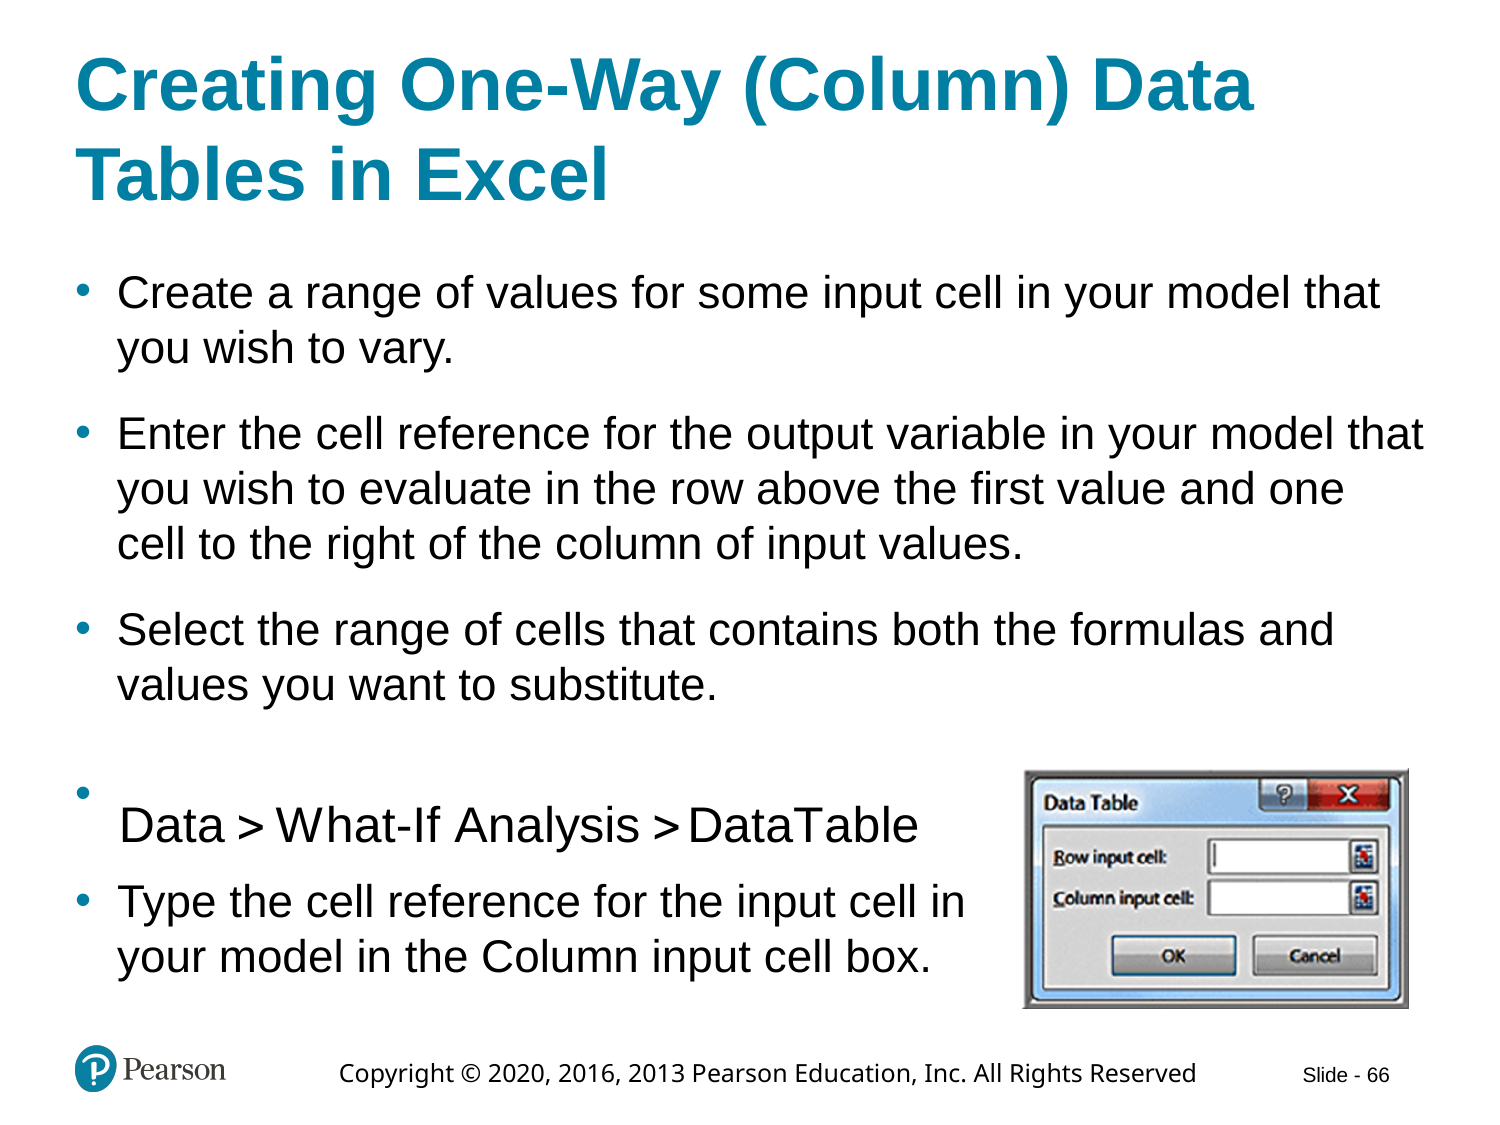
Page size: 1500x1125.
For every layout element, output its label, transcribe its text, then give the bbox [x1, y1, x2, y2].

picture [75, 1078, 86, 1092]
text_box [118, 800, 924, 859]
picture [83, 1054, 109, 1079]
list [75, 765, 100, 855]
picture [75, 1045, 90, 1061]
title Creating One-Way (Column) Data Tables in Excel [75, 35, 1425, 216]
picture [1022, 768, 1409, 1010]
list Type the cell reference for the input cell in your model in the Column input cell box. [75, 871, 988, 1024]
list Create a range of values for some input cell in your model that you wish to vary. Enter the cell reference for the output variable in your model that you wish to evaluate in the row above the first value and one cell to the right of the column of input values. Select the range of cells that contains both the formulas and values you want to substitute. [75, 262, 1425, 749]
picture [101, 1045, 226, 1092]
